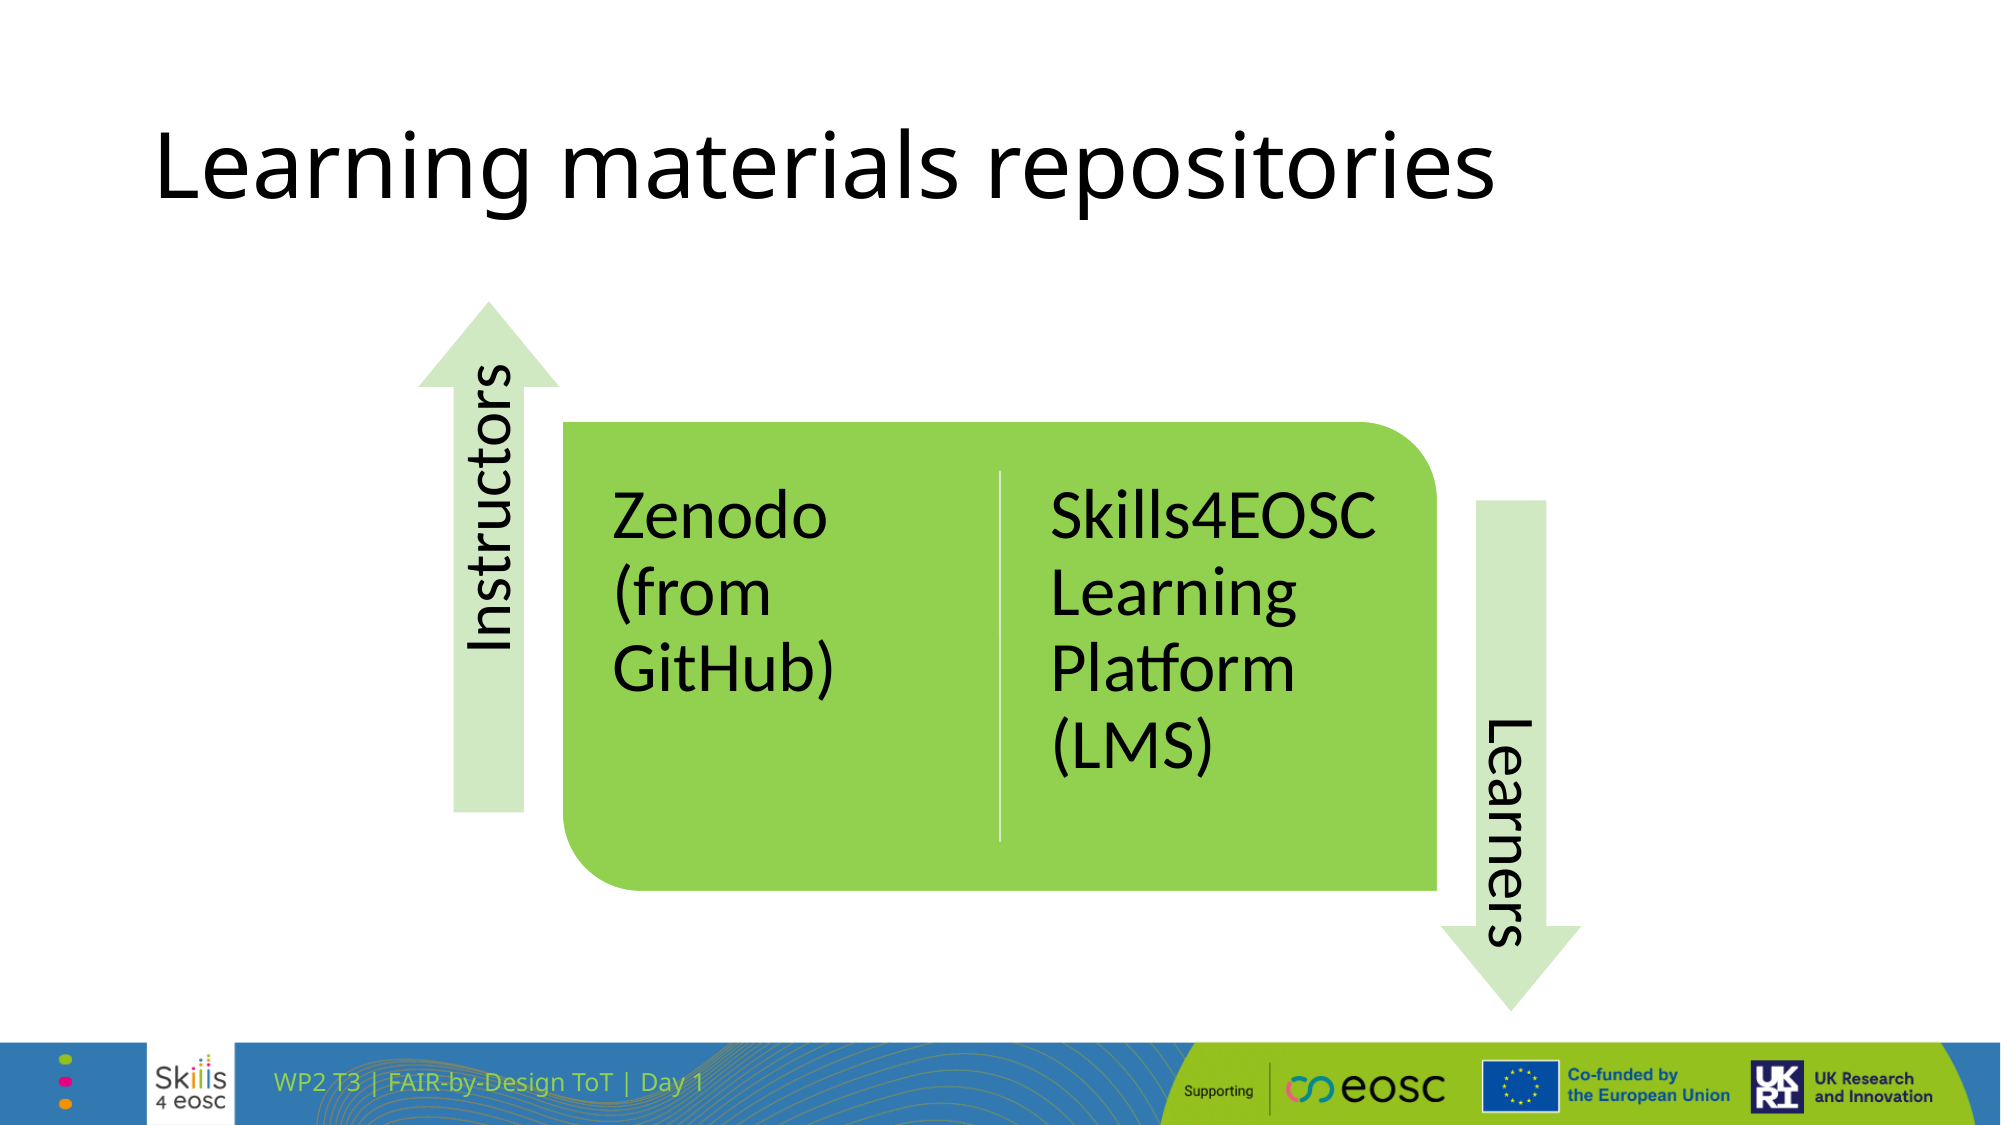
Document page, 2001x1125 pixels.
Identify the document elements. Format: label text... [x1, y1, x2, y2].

footer WP2 T3 | FAIR-by-Design ToT | Day 1 [258, 1052, 1140, 1112]
picture [0, 0, 2001, 1125]
title Learning materials repositories [137, 59, 1863, 278]
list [137, 299, 1863, 1014]
